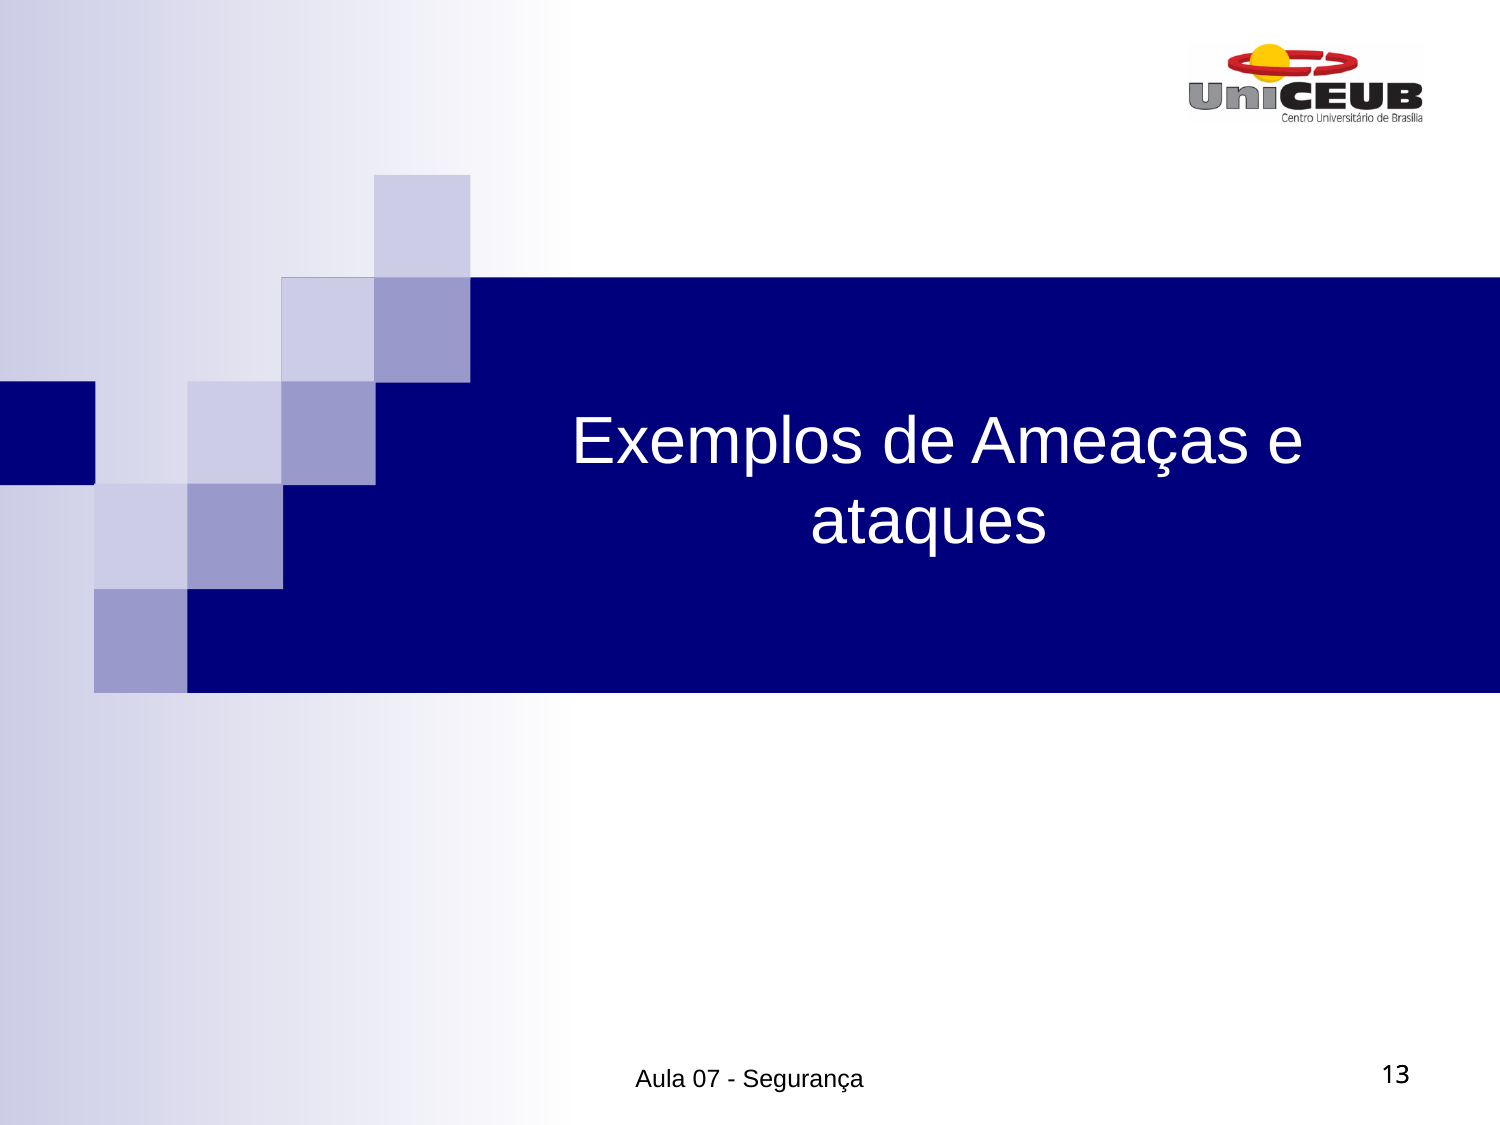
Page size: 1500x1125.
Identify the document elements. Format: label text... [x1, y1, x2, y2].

picture [1186, 42, 1424, 125]
slide_number 13 [1074, 1025, 1425, 1100]
footer Aula 07 - Segurança [512, 1025, 988, 1100]
title Exemplos de Ameaças e ataques [435, 295, 1424, 658]
